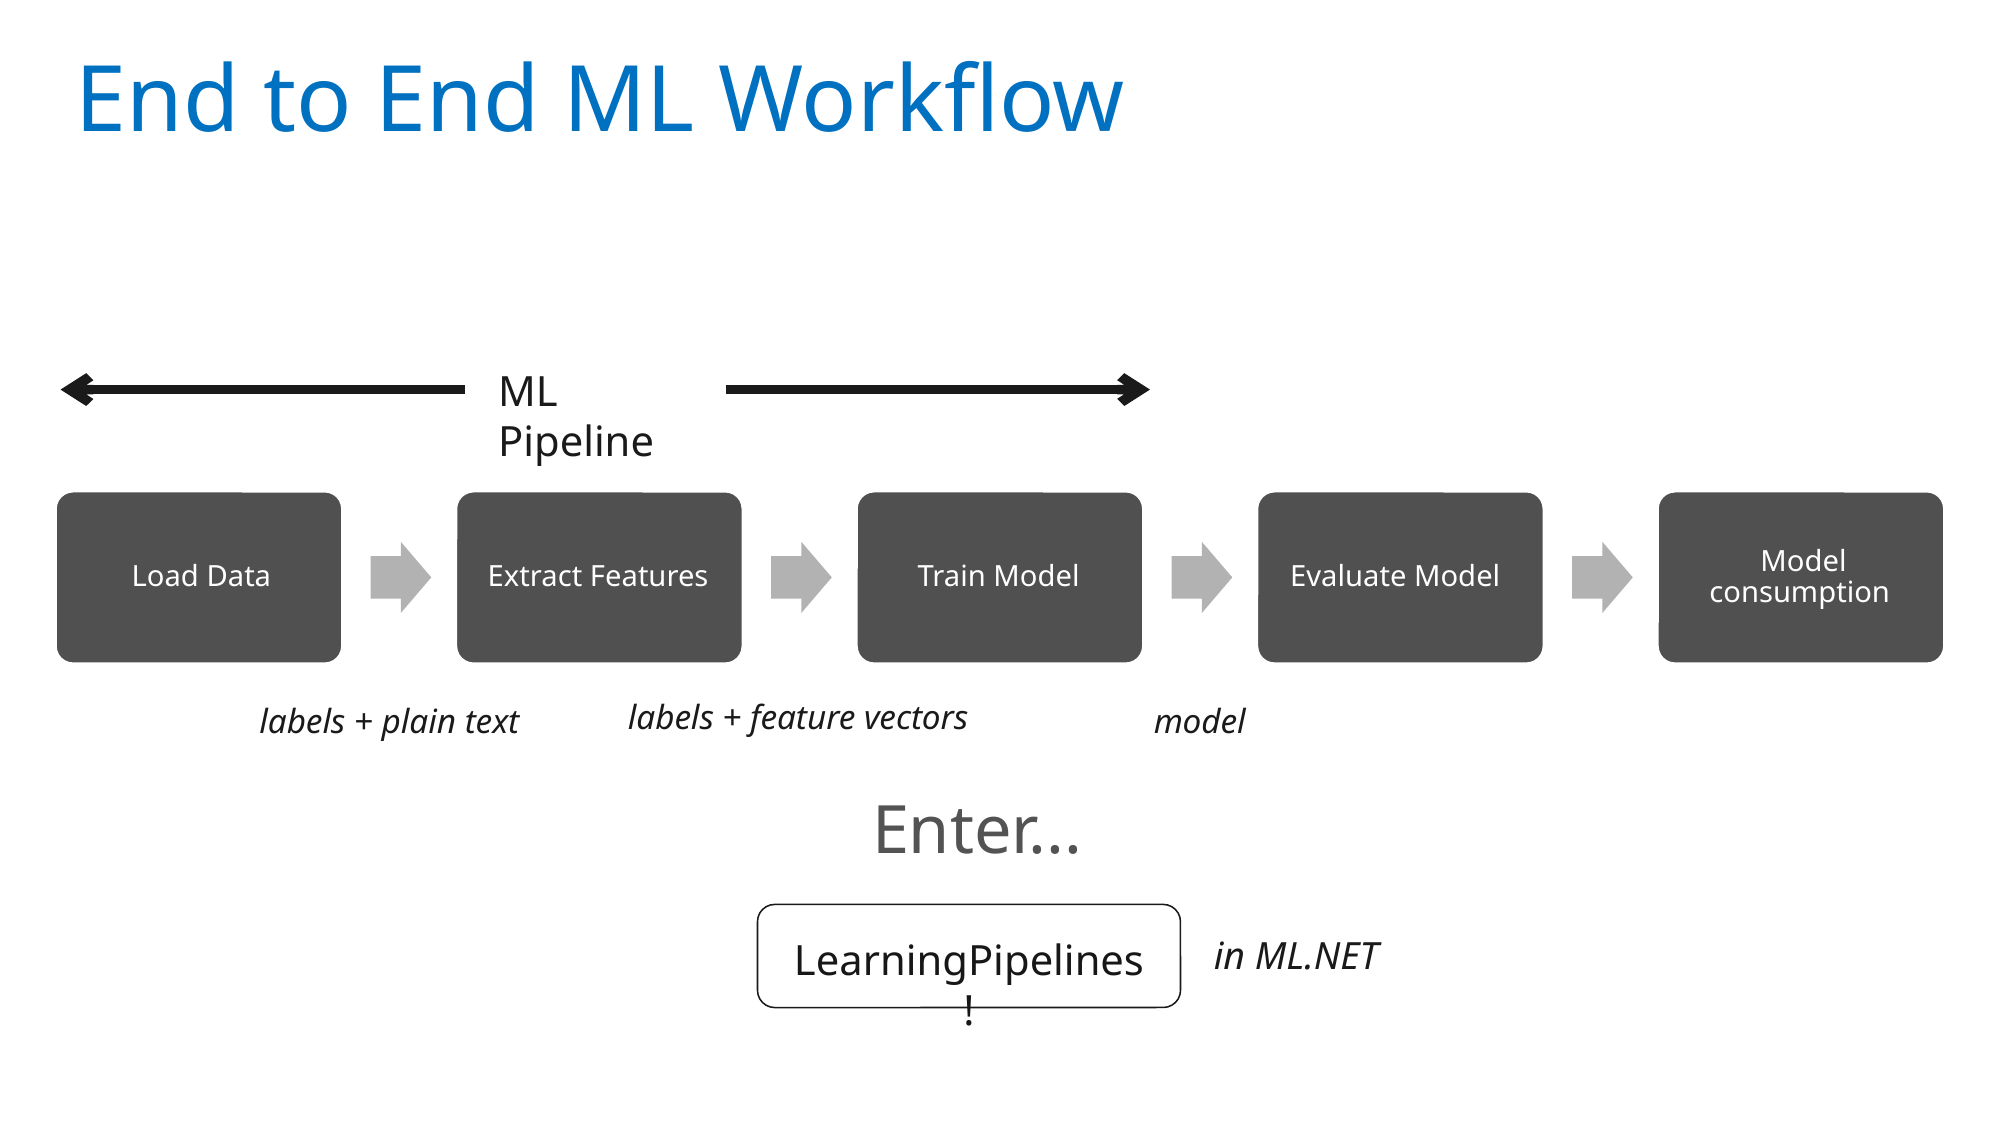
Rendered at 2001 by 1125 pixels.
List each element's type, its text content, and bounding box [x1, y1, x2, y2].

text_box End to End ML Workflow [60, 34, 1786, 147]
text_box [54, 147, 1946, 1008]
